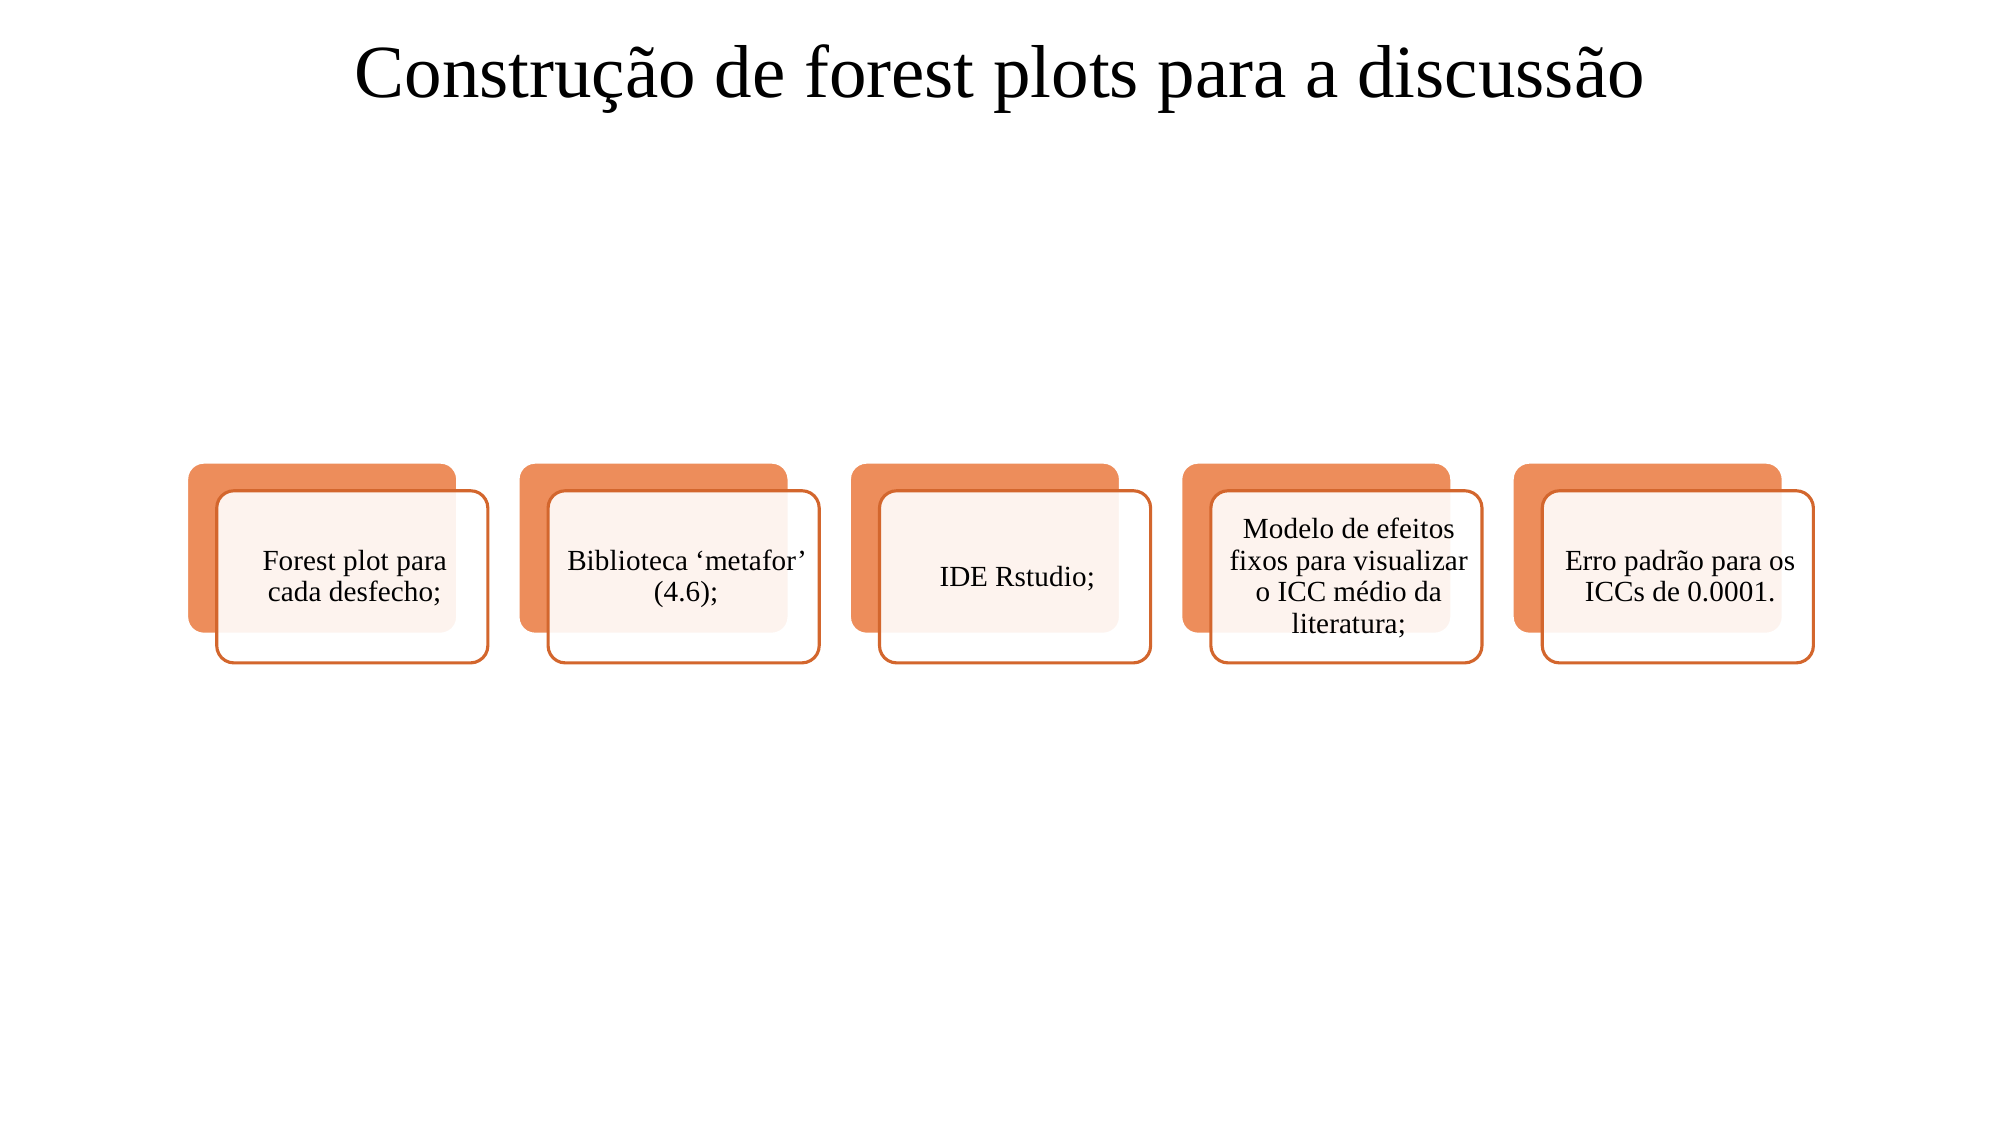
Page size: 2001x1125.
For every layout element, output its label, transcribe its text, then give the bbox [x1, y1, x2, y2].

text_box Construção de forest plots para a discussão [0, 28, 2000, 118]
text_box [185, 384, 1815, 741]
